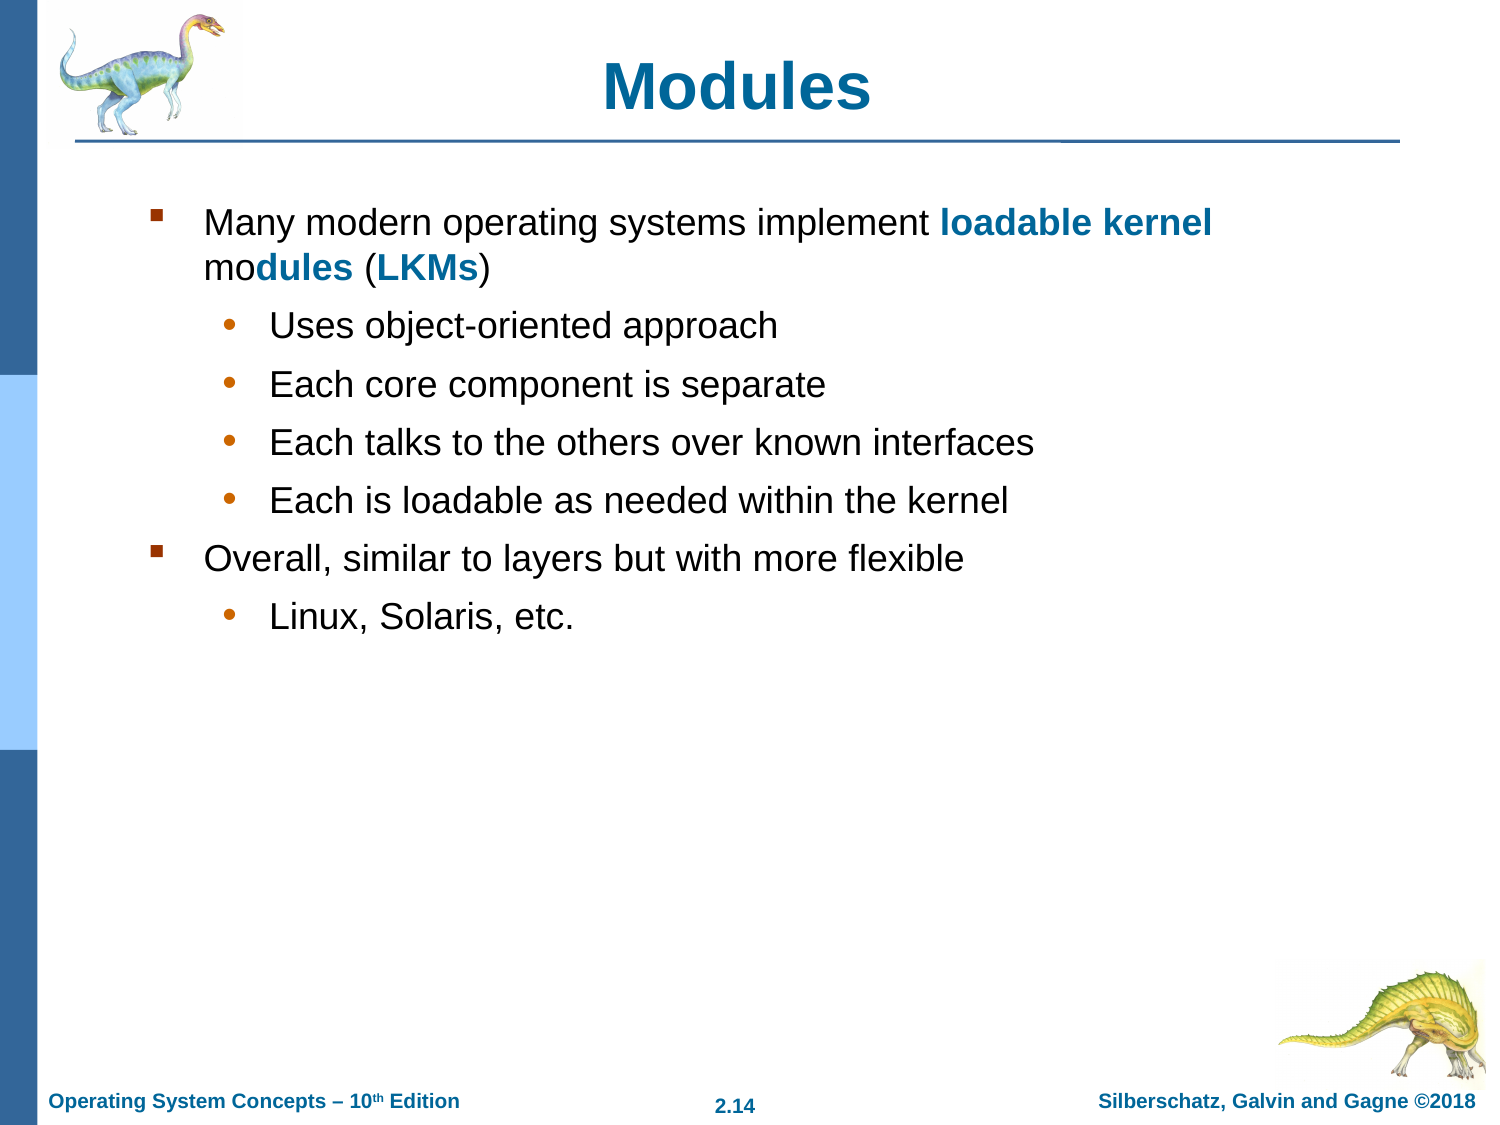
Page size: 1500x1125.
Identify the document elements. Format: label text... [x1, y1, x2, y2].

list Many modern operating systems implement loadable kernel modules (LKMs) Uses object-oriented approach Each core component is separate Each talks to the others over known interfaces Each is loadable as needed within the kernel Overall, similar to layers but with more flexible Linux, Solaris, etc. [132, 190, 1309, 923]
picture [46, 0, 243, 149]
title Modules [75, 35, 1400, 130]
picture [1275, 959, 1486, 1090]
